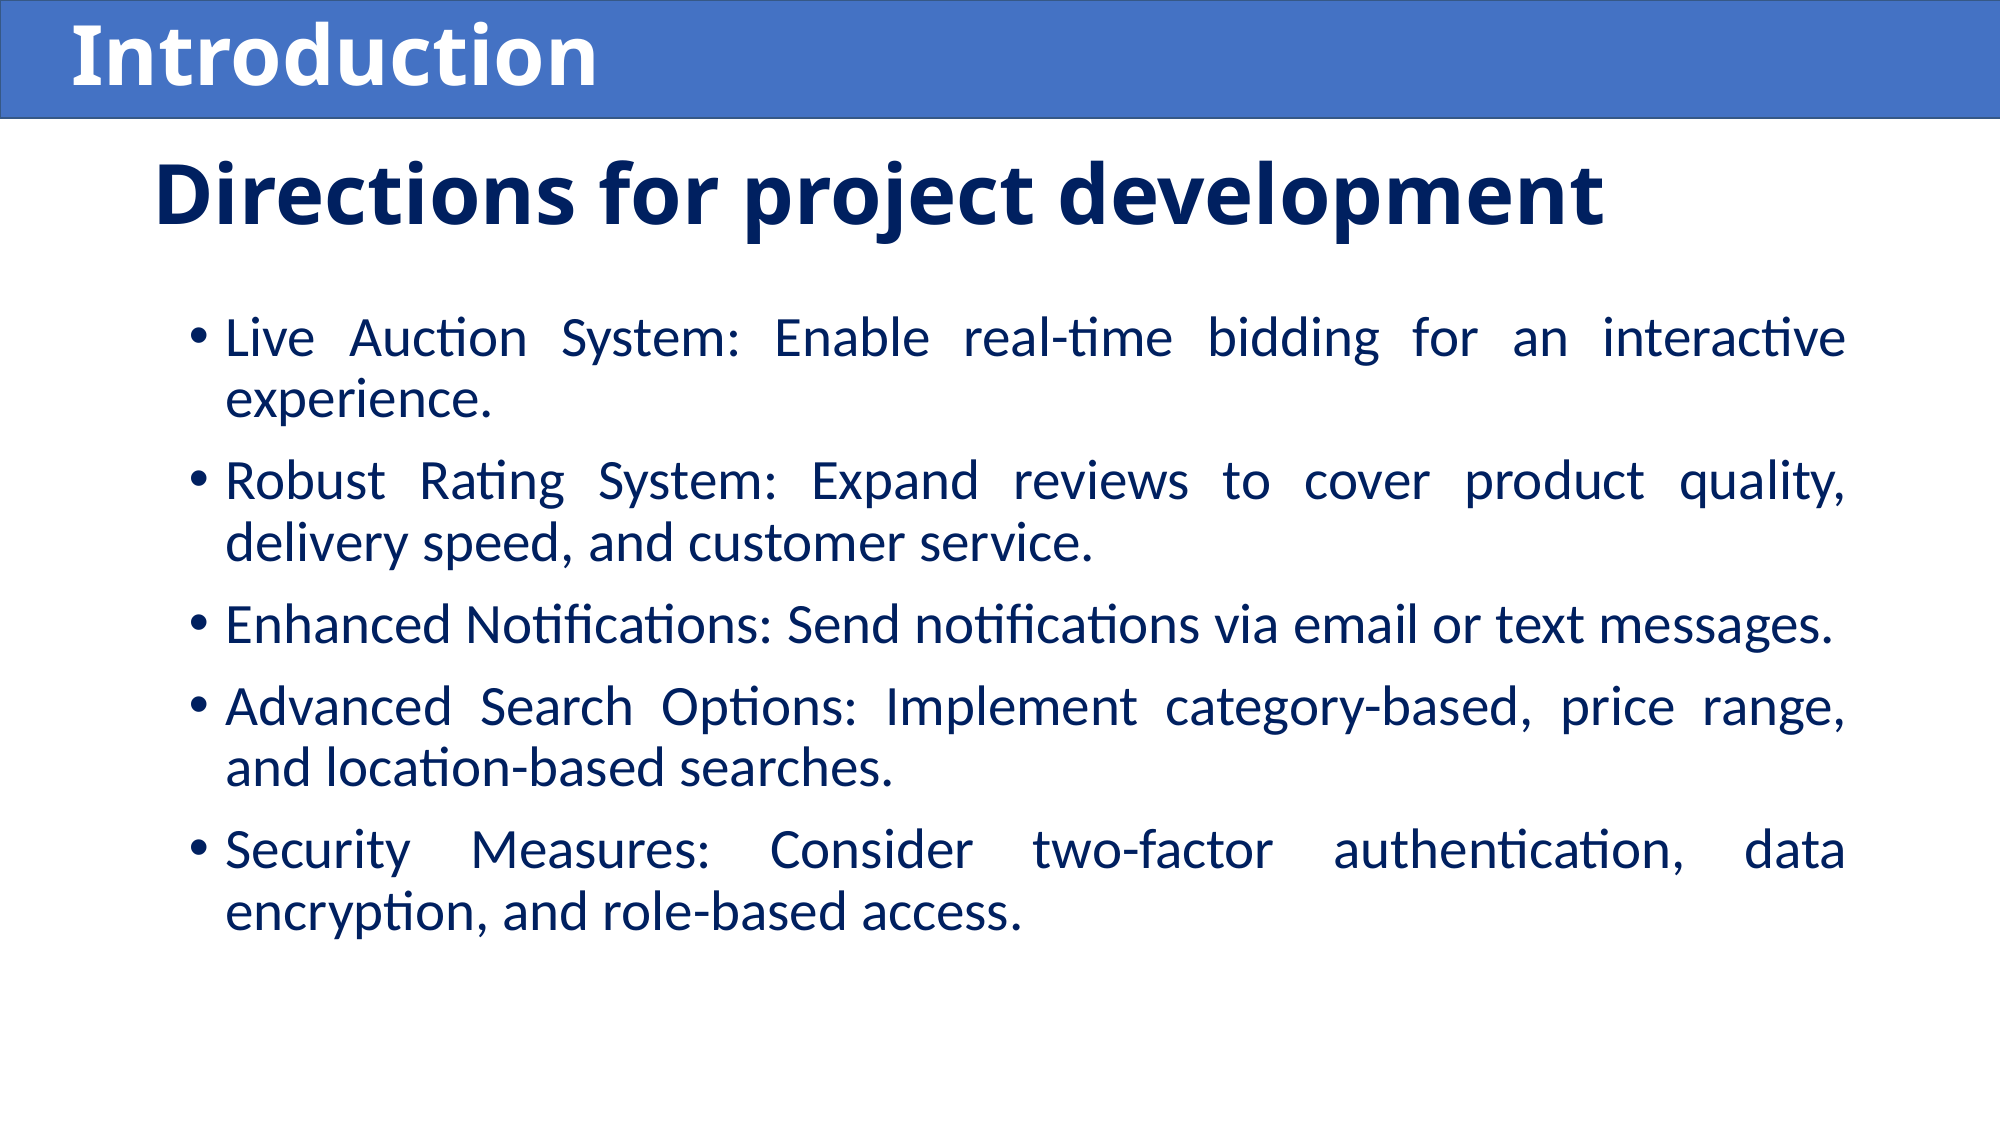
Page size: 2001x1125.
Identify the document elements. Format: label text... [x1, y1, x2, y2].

title Directions for project development [137, 119, 1863, 278]
text_box Introduction [0, 0, 1000, 118]
text_box [0, 0, 2000, 119]
list Live Auction System: Enable real-time bidding for an interactive experience. Robust Rating System: Expand reviews to cover product quality, delivery speed, and customer service. Enhanced Notifications: Send notifications via email or text messages. Advanced Search Options: Implement category-based, price range, and location-based searches. Security Measures: Consider two-factor authentication, data encryption, and role-based access. [173, 299, 1863, 1014]
